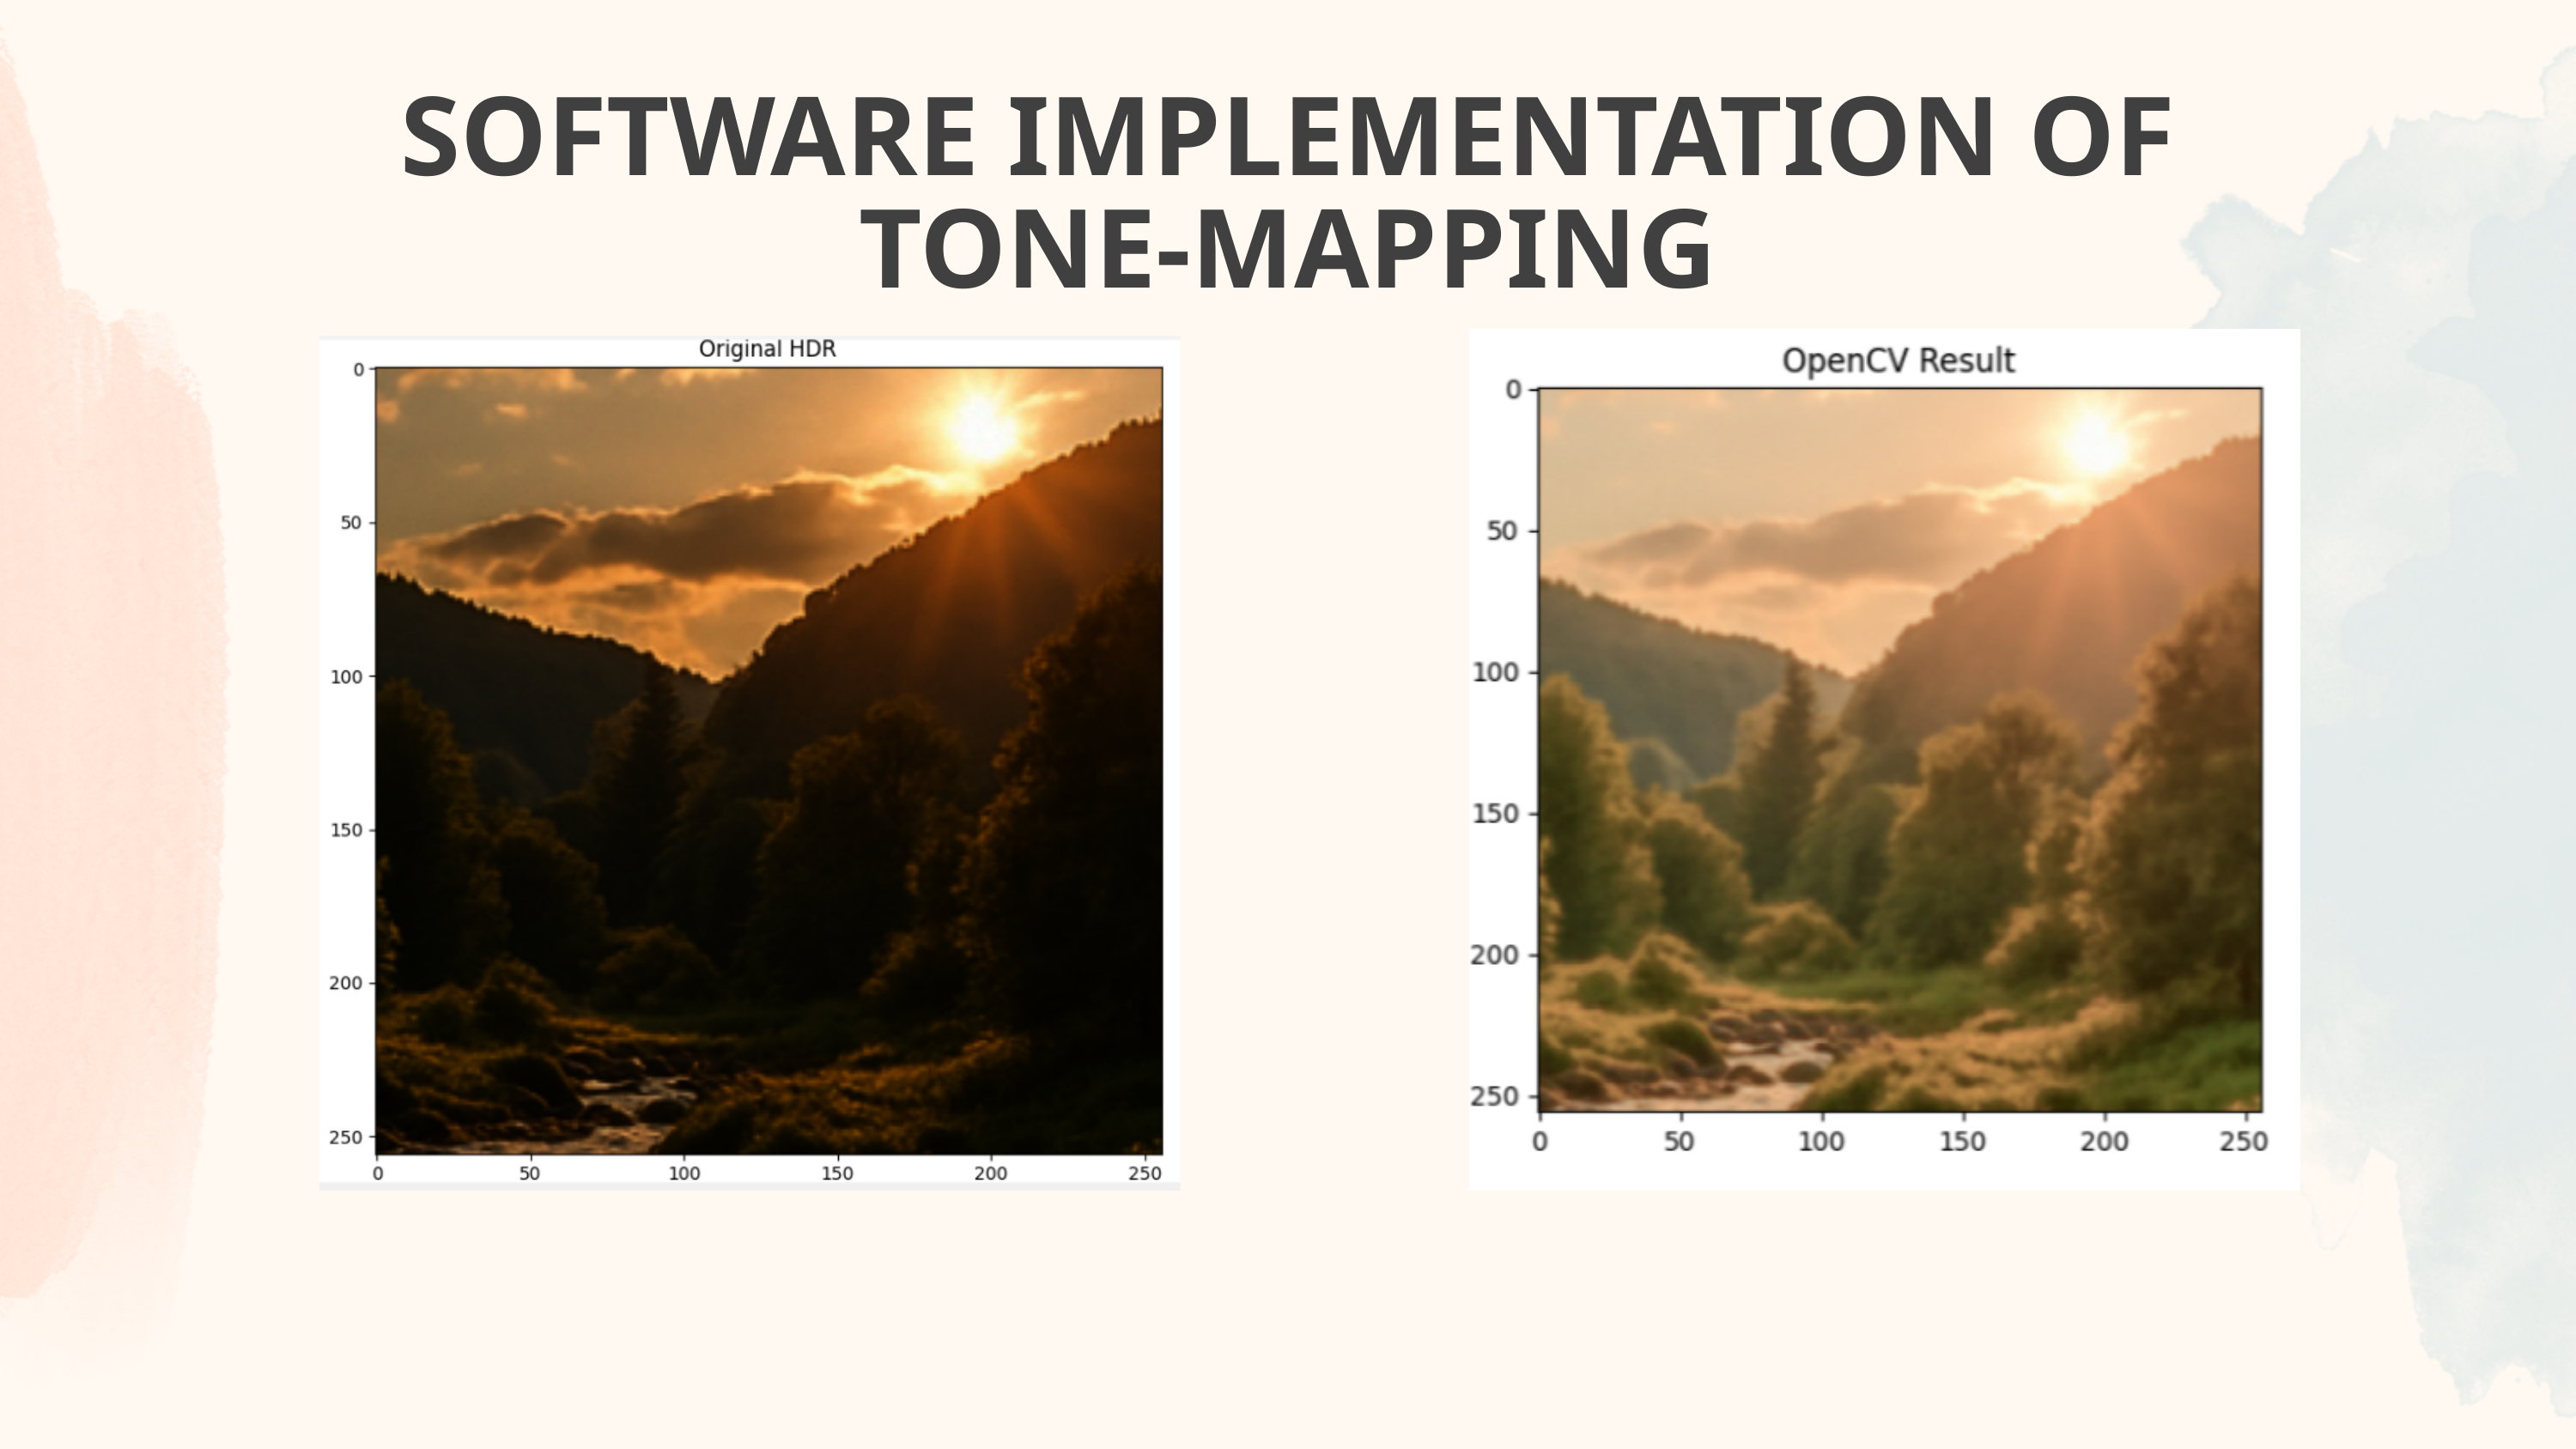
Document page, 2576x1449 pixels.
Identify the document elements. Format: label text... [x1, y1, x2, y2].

text_box SOFTWARE IMPLEMENTATION OF TONE-MAPPING [264, 84, 2312, 310]
text_box [1469, 329, 2300, 1191]
text_box [0, 0, 2576, 1449]
text_box [319, 336, 1181, 1191]
